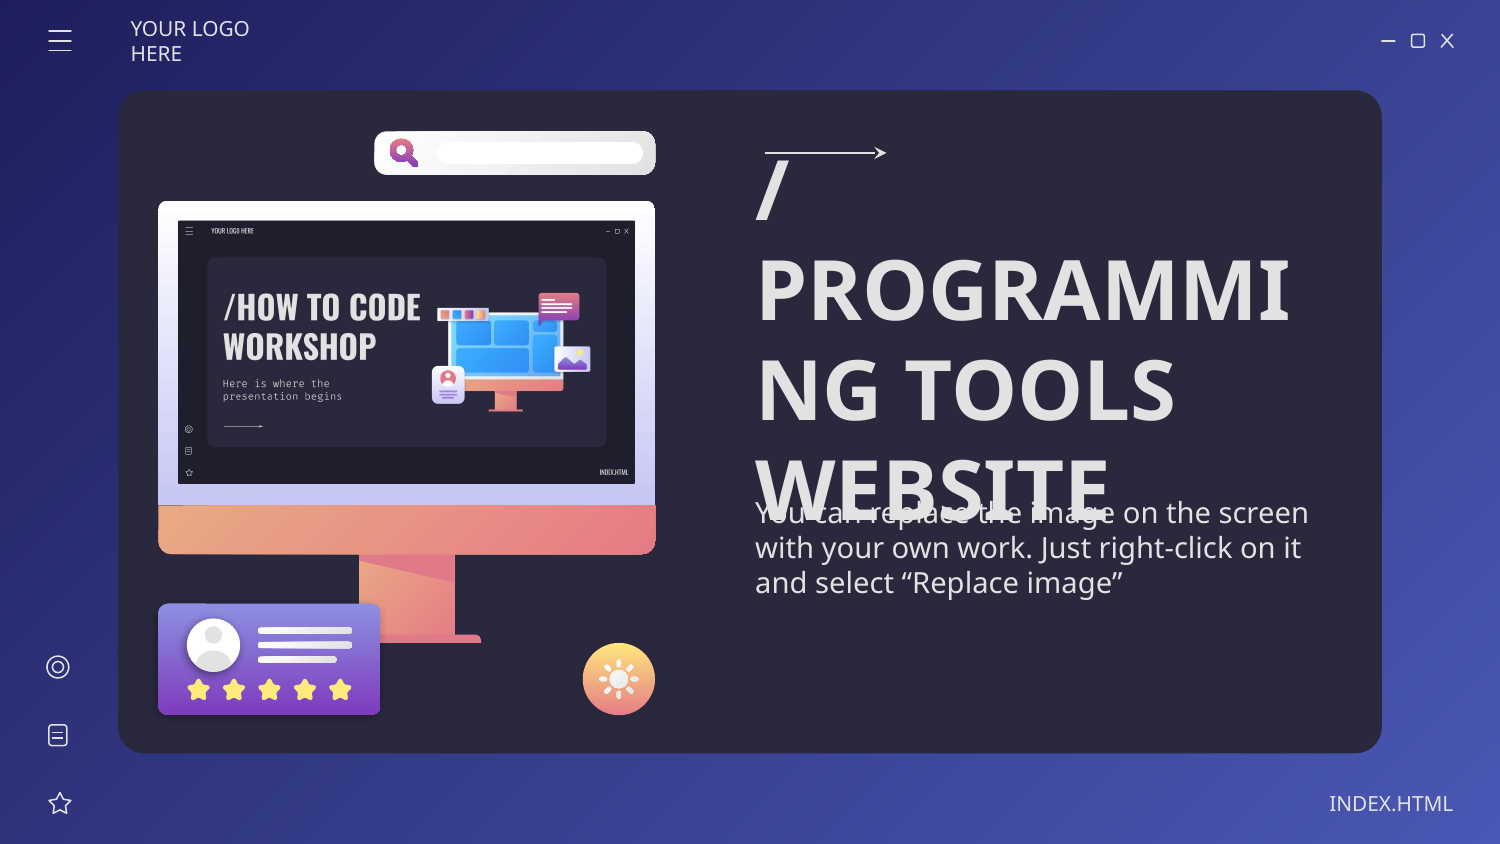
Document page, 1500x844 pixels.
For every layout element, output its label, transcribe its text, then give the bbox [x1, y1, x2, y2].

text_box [157, 603, 381, 716]
subtitle YOUR LOGO HERE [130, 18, 306, 64]
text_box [582, 642, 656, 716]
subtitle INDEX.HTML [1278, 780, 1453, 826]
text_box [46, 27, 74, 32]
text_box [46, 655, 72, 814]
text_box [374, 131, 656, 175]
subtitle You can replace the image on the screen with your own work. Just right-click on it and select “Replace image” [740, 461, 1363, 632]
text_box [158, 200, 656, 644]
title /PROGRAMMING TOOLS WEBSITE [740, 212, 1363, 461]
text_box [48, 30, 72, 51]
